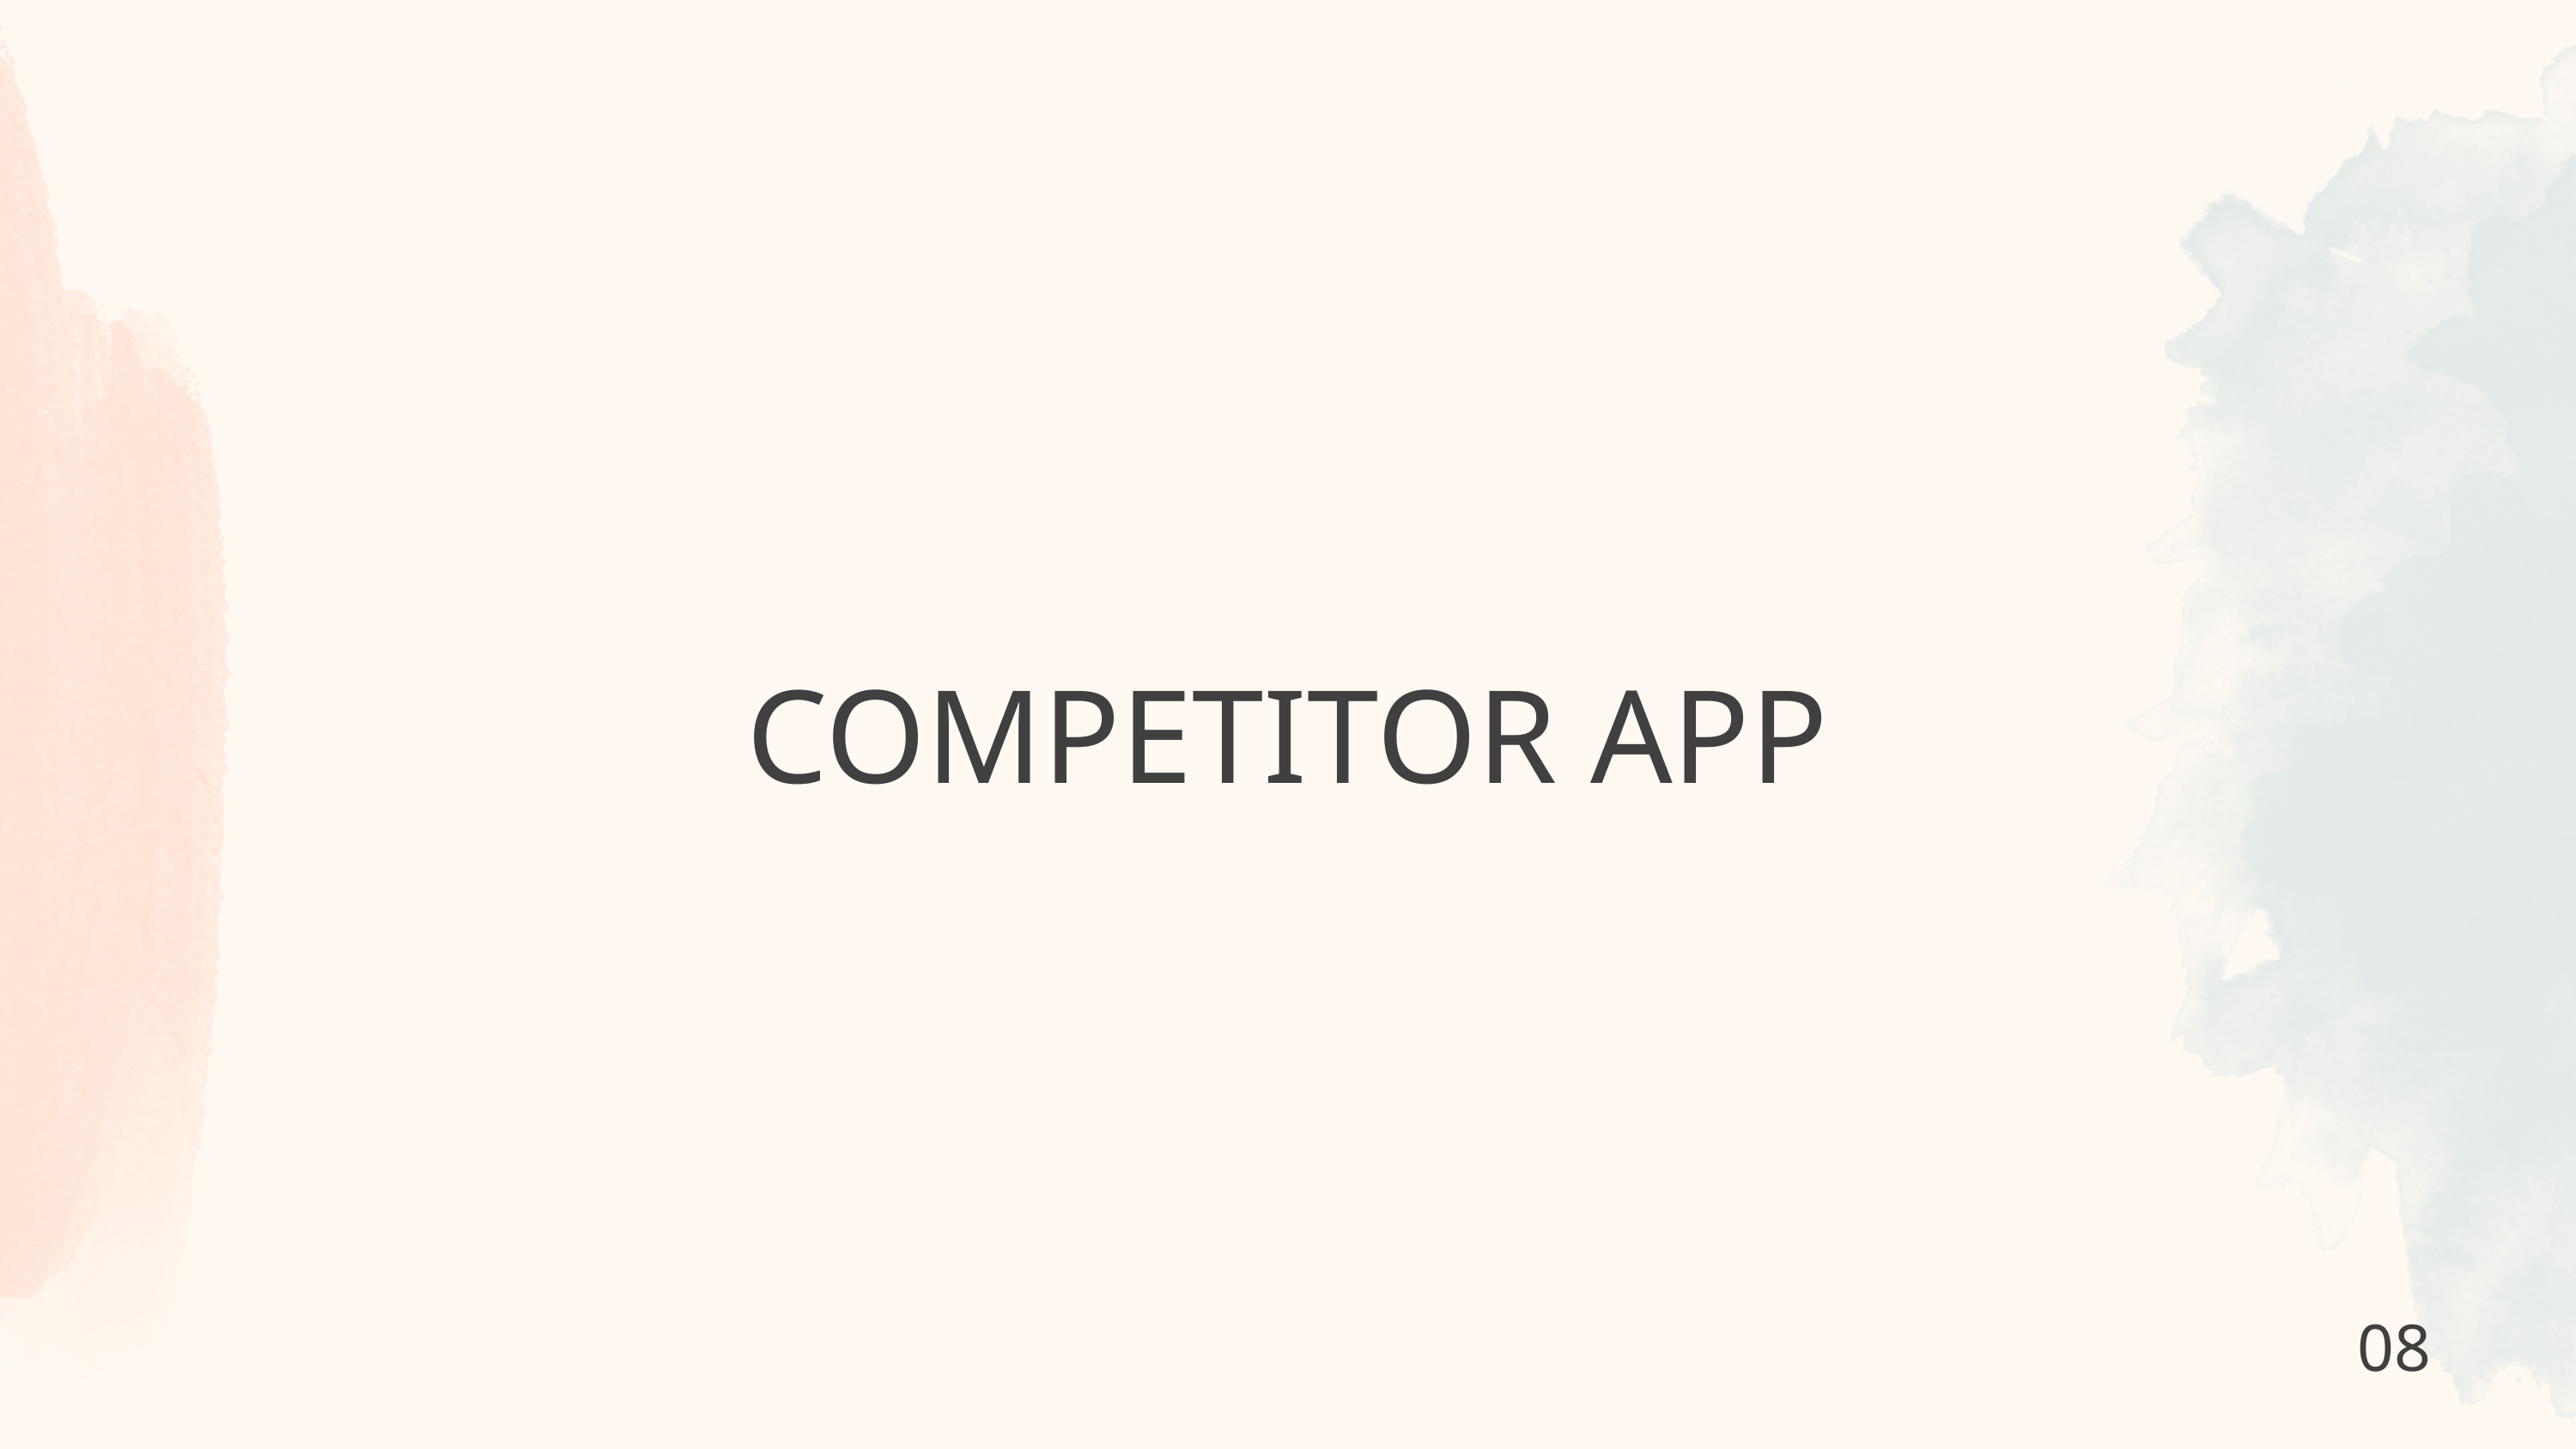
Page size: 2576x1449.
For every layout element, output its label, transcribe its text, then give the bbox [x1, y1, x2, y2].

text_box COMPETITOR APP [300, 628, 2276, 809]
text_box [0, 0, 2576, 1449]
text_box 08 [1833, 1294, 2432, 1385]
